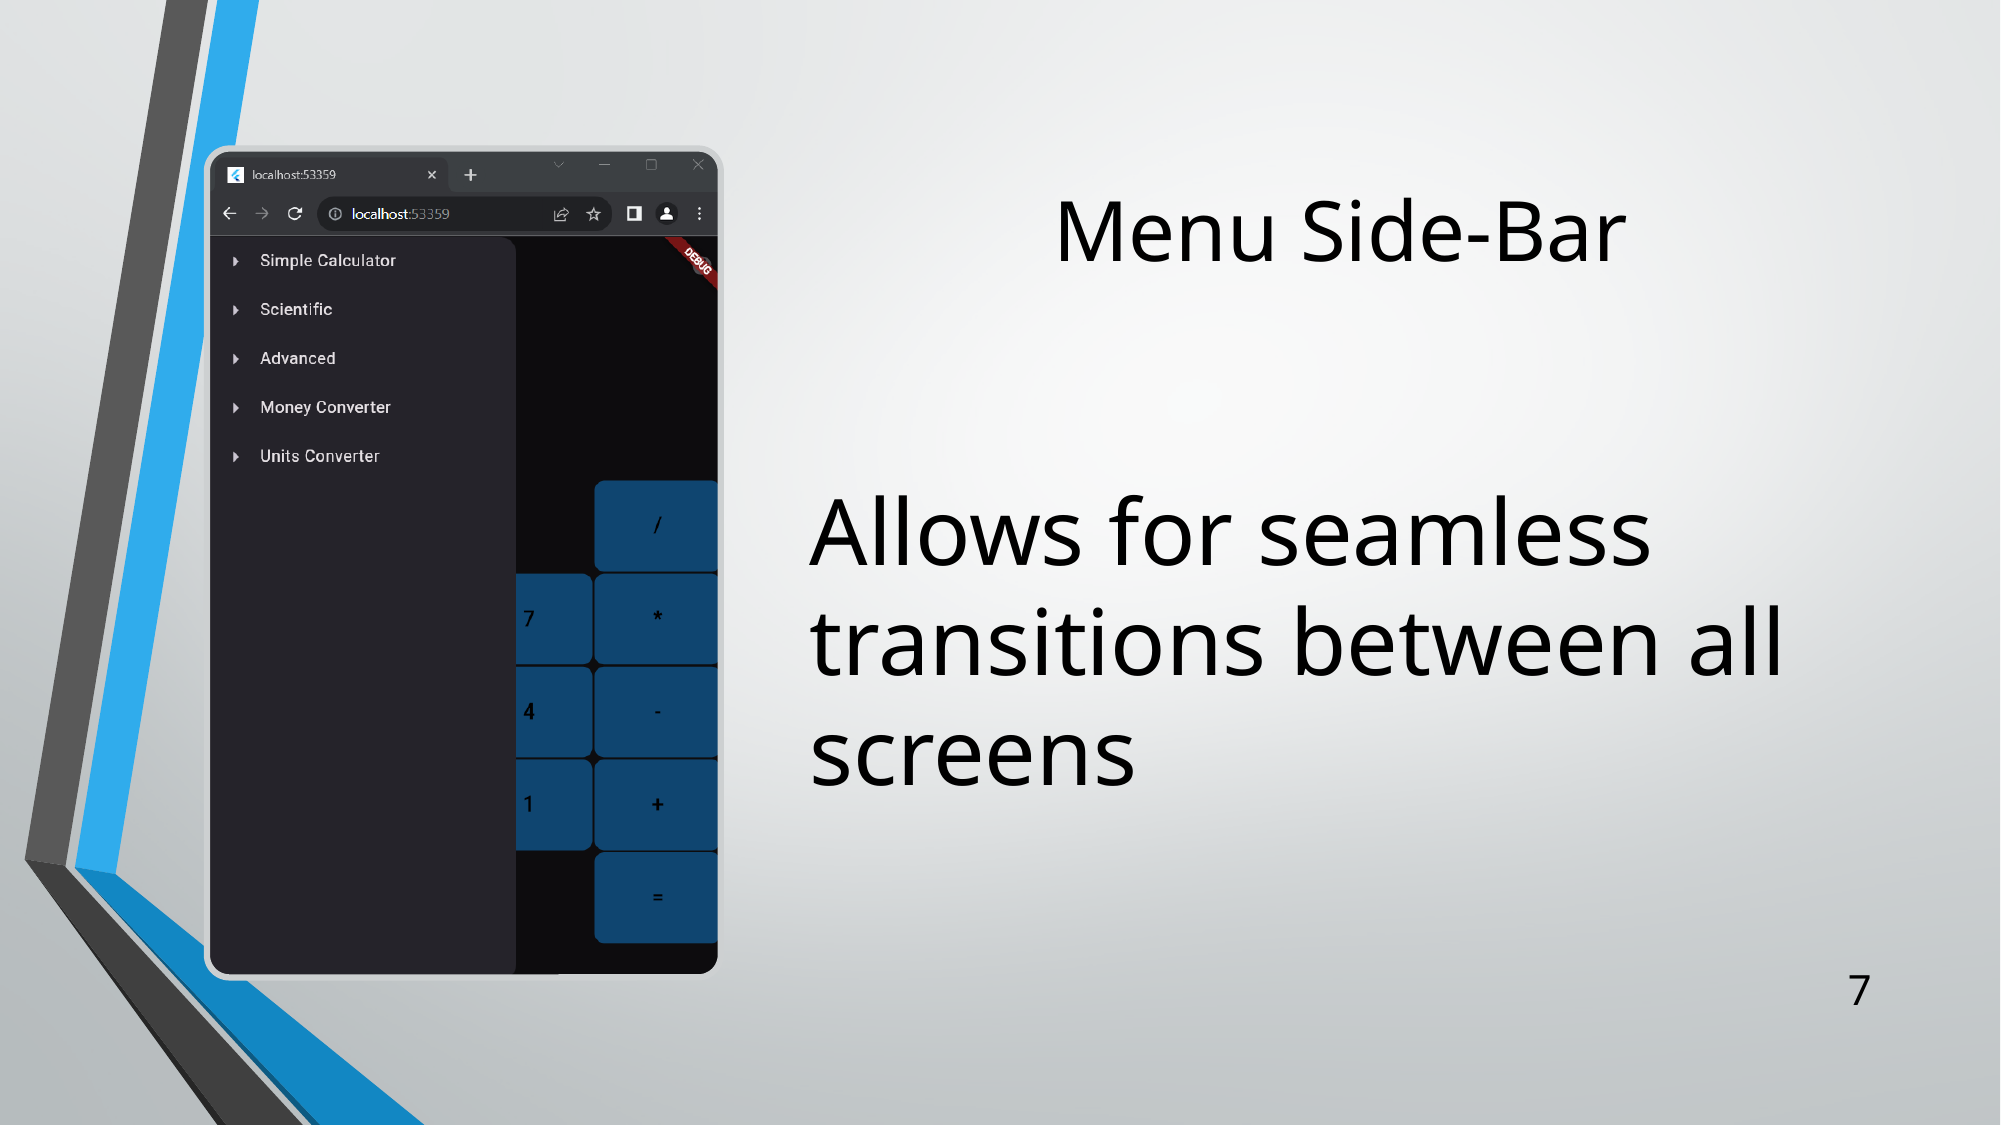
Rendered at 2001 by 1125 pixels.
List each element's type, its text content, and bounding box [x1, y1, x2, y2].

slide_number 7 [1796, 962, 1887, 1023]
picture [206, 148, 722, 978]
list Allows for seamless transitions between all screens [794, 327, 1887, 950]
title Menu Side-Bar [794, 148, 1887, 307]
